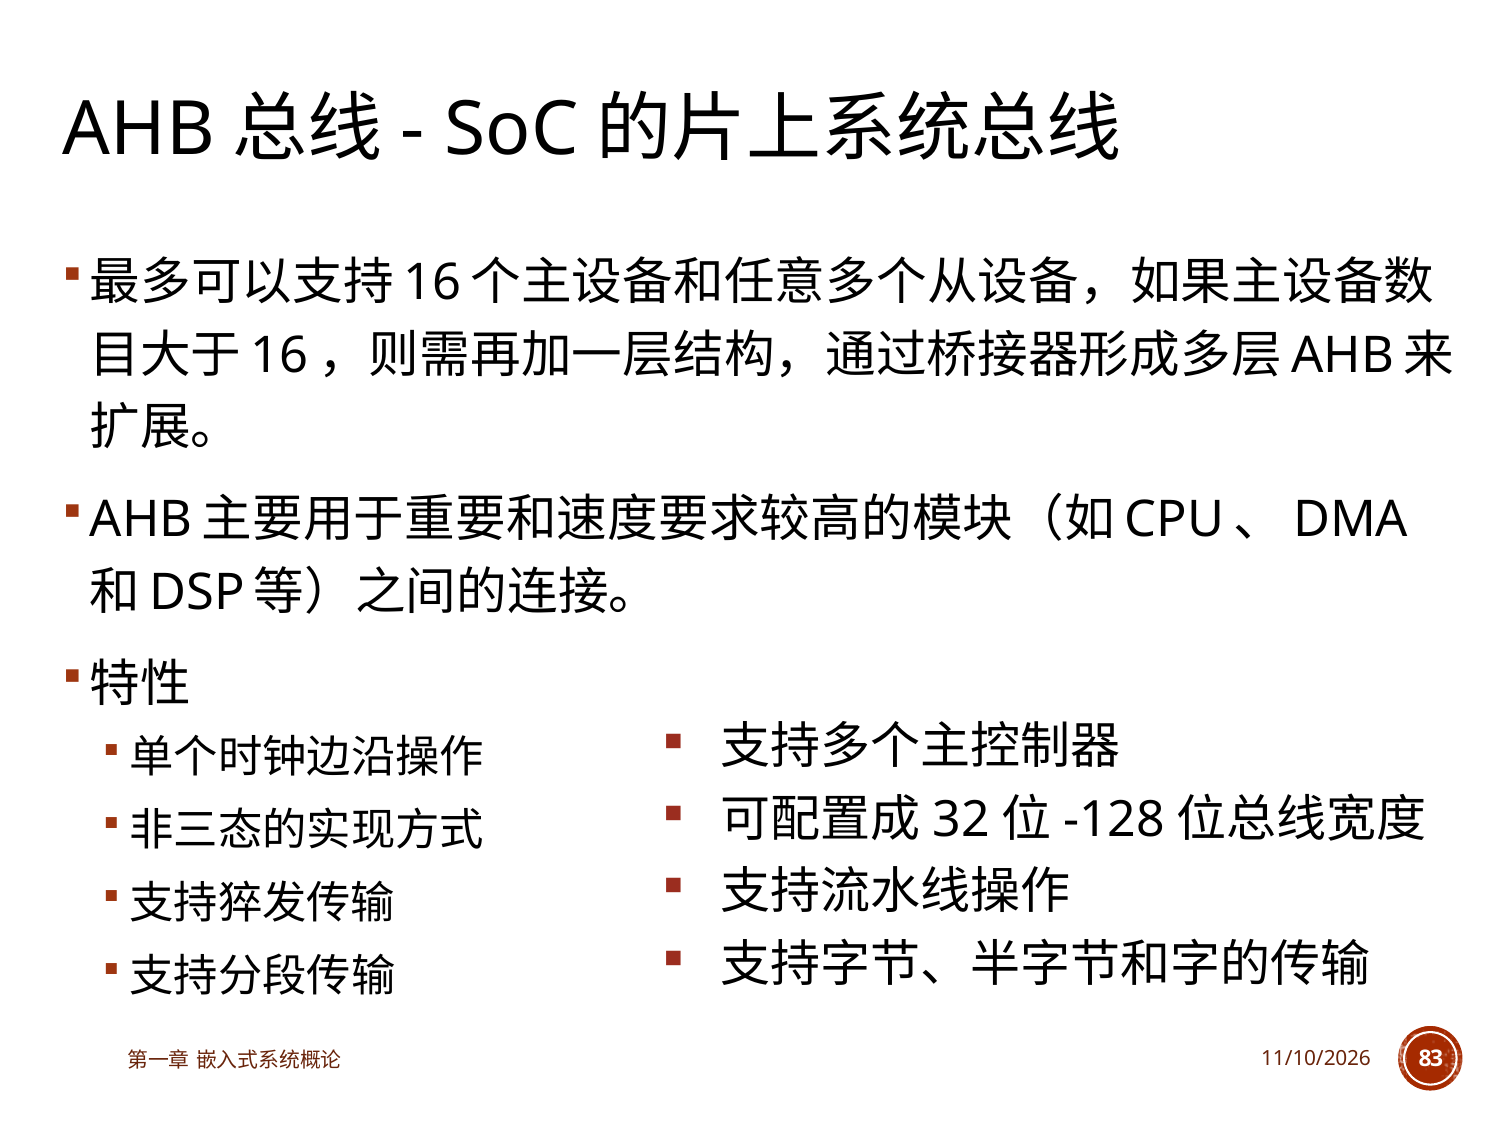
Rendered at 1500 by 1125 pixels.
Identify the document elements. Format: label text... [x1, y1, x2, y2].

list 最多可以支持16个主设备和任意多个从设备，如果主设备数目大于16，则需再加一层结构，通过桥接器形成多层AHB来扩展。 AHB主要用于重要和速度要求较高的模块（如CPU、DMA和DSP等）之间的连接。 特性 单个时钟边沿操作 非三态的实现方式 支持猝发传输 支持分段传输 [47, 228, 1471, 1013]
text_box 支持多个主控制器 可配置成32位-128位总线宽度 支持流水线操作 支持字节、半字节和字的传输 [574, 706, 1471, 999]
slide_number 83 [1391, 1028, 1471, 1089]
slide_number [982, 1028, 1386, 1089]
title AHB总线- SoC的片上系统总线 [47, 46, 1471, 215]
footer 第一章 嵌入式系统概论 [112, 1028, 891, 1089]
